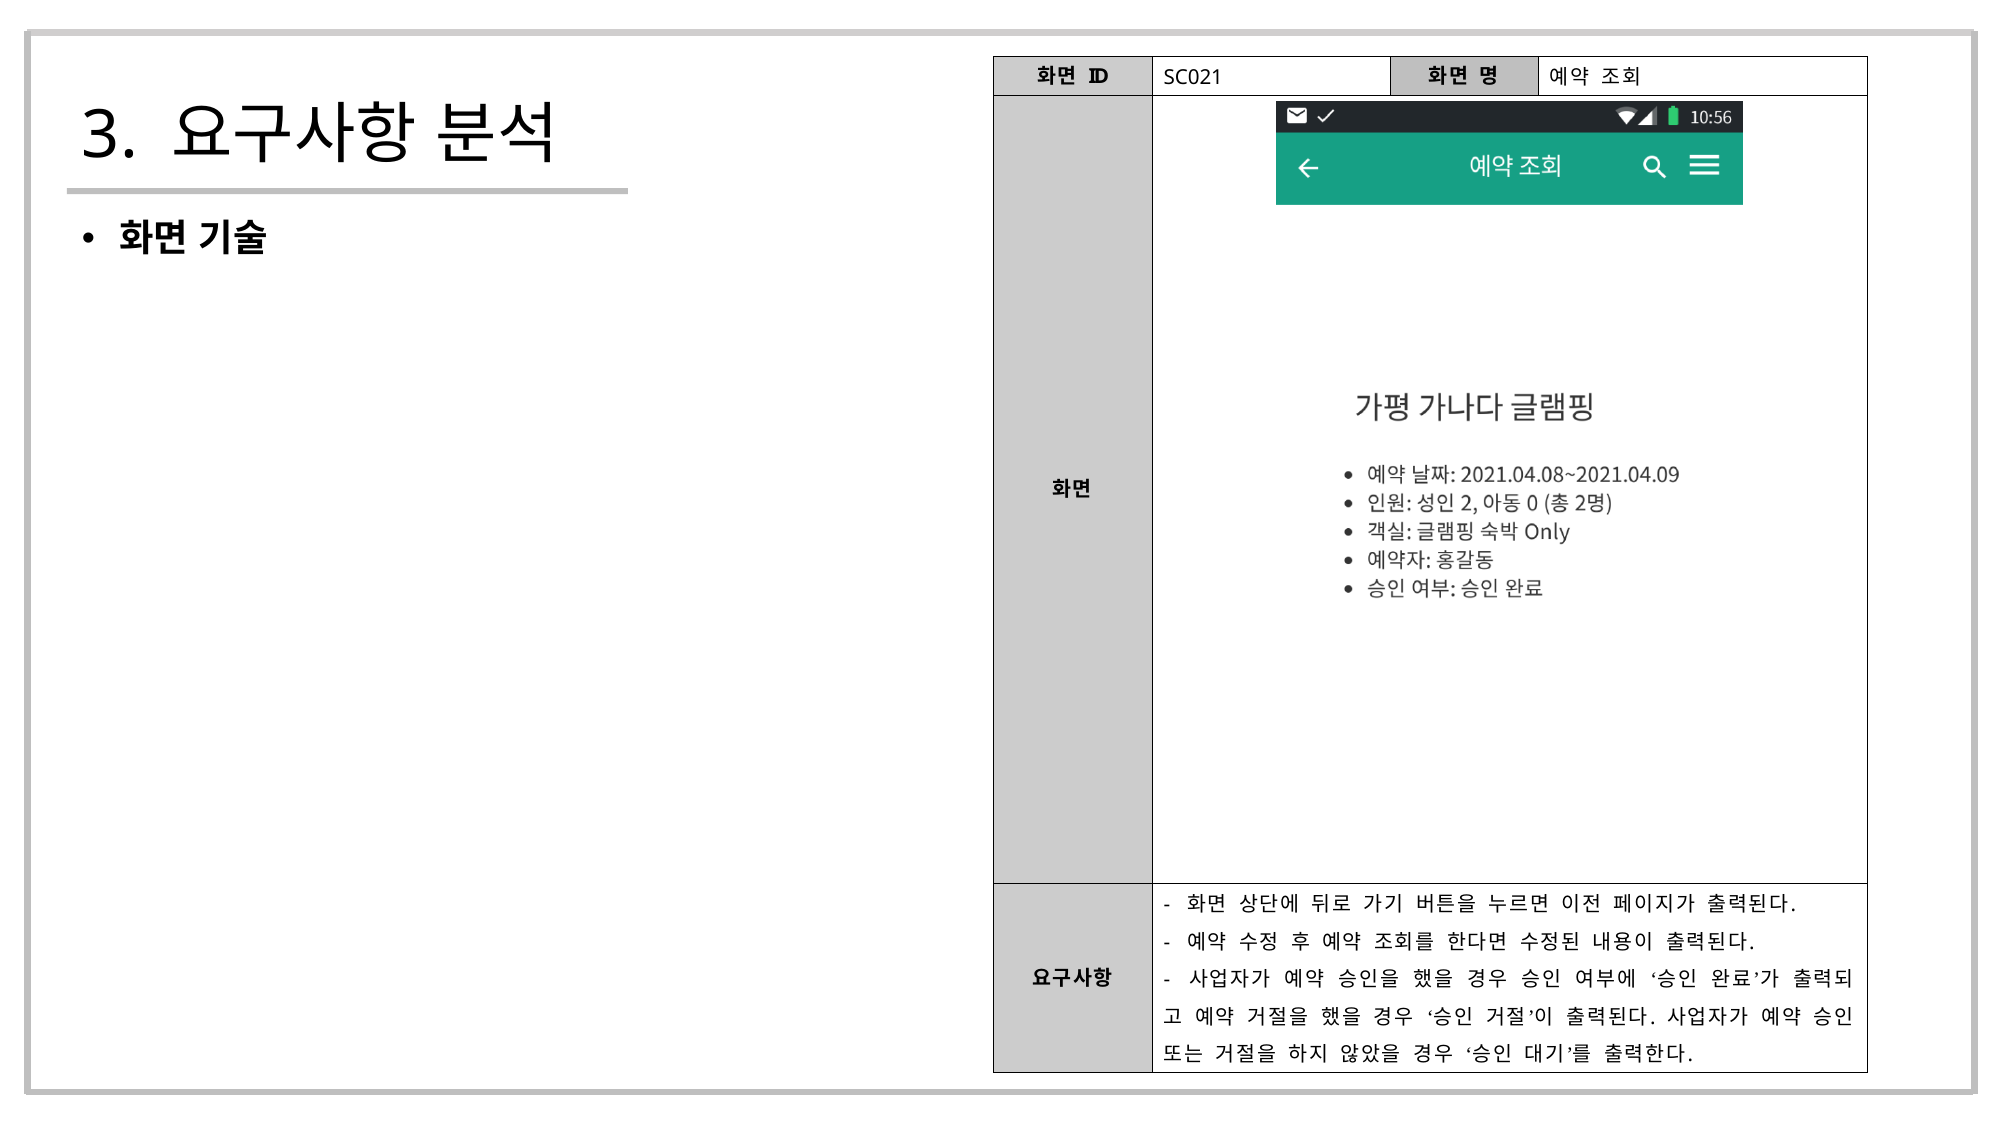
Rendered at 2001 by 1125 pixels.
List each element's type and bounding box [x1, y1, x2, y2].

text_box [25, 30, 1975, 1094]
text_box [974, 56, 1884, 1111]
